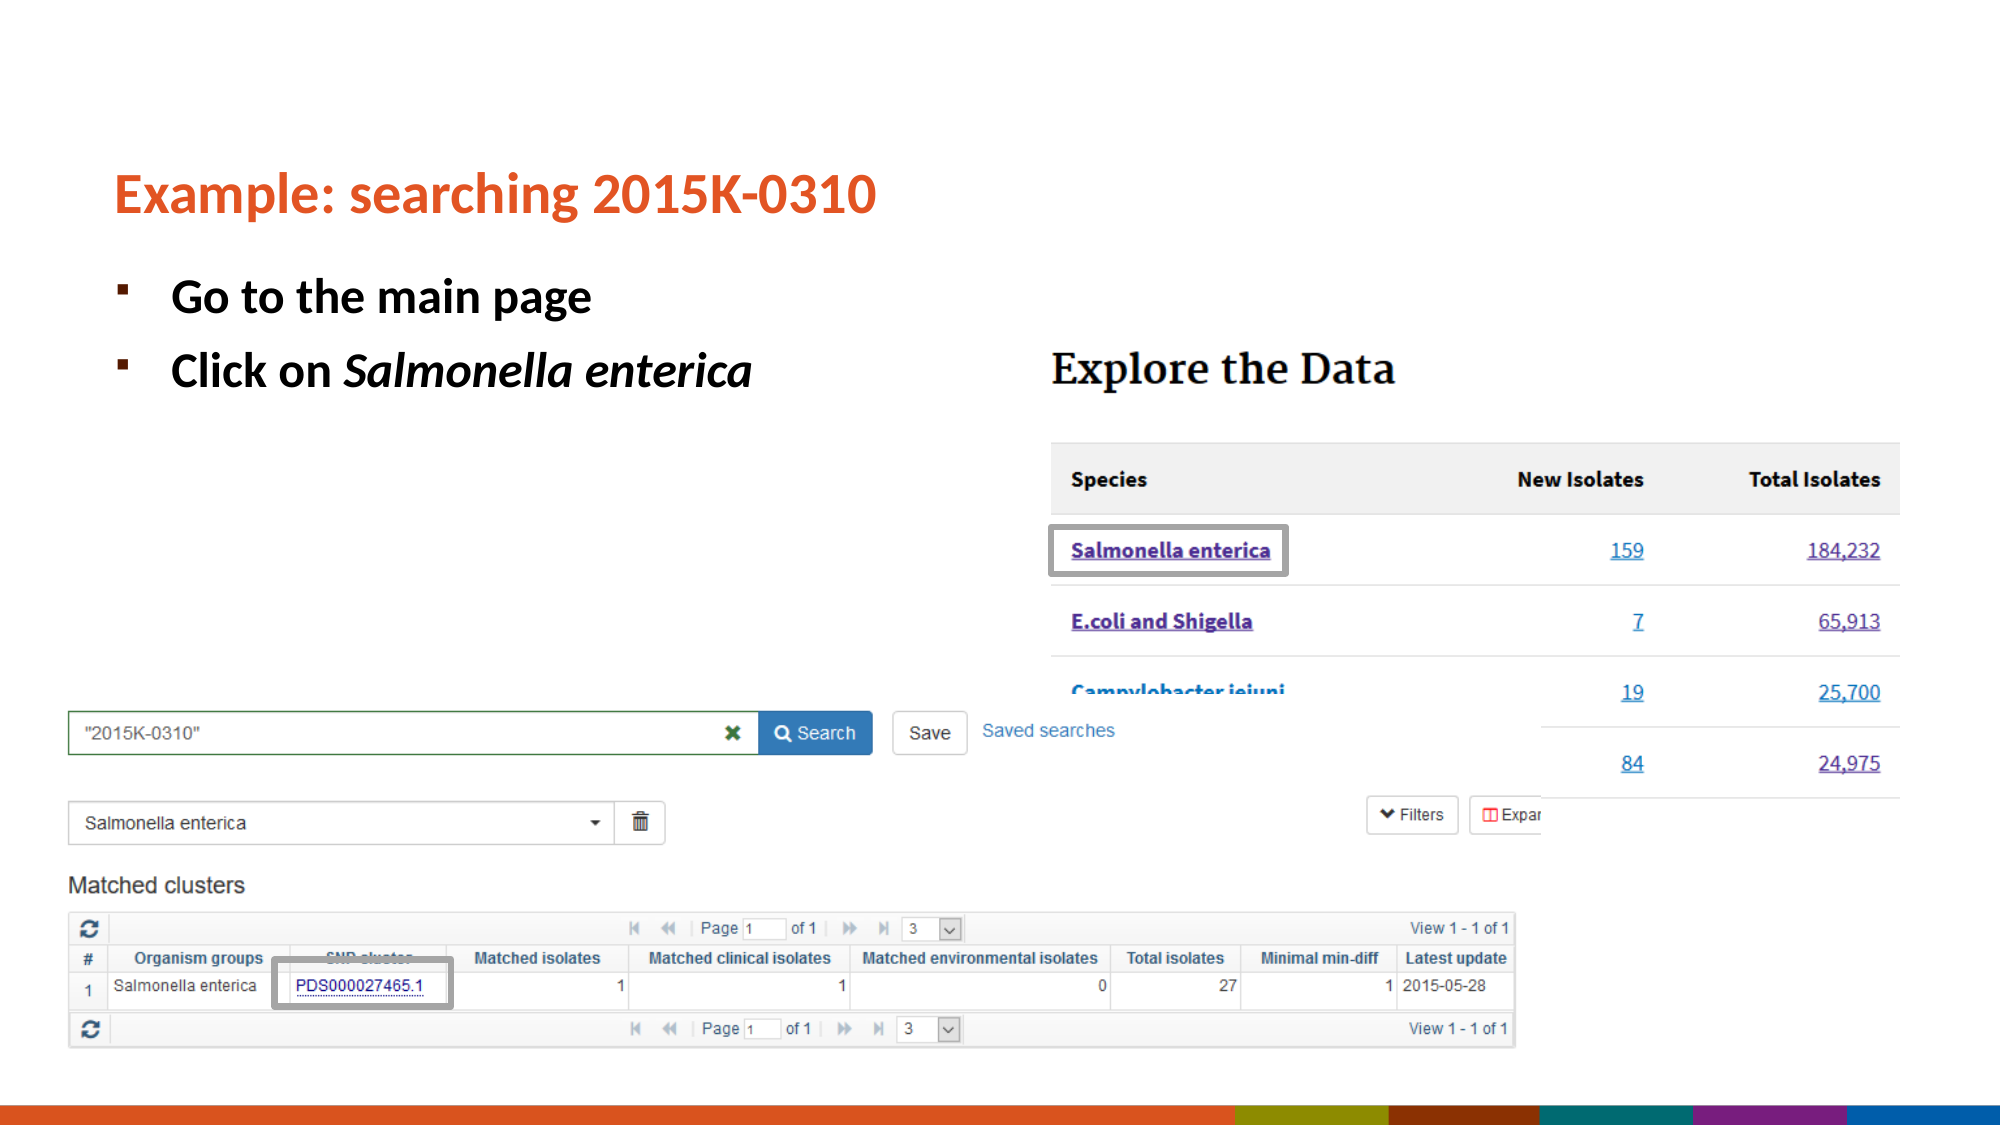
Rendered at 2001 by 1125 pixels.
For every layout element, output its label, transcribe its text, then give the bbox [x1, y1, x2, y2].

title Example: searching 2015K-0310 [99, 45, 1900, 233]
list Go to the main page Click on Salmonella enterica [99, 262, 949, 694]
picture [0, 1093, 2000, 1125]
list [1051, 345, 1900, 867]
picture [59, 694, 1541, 1063]
